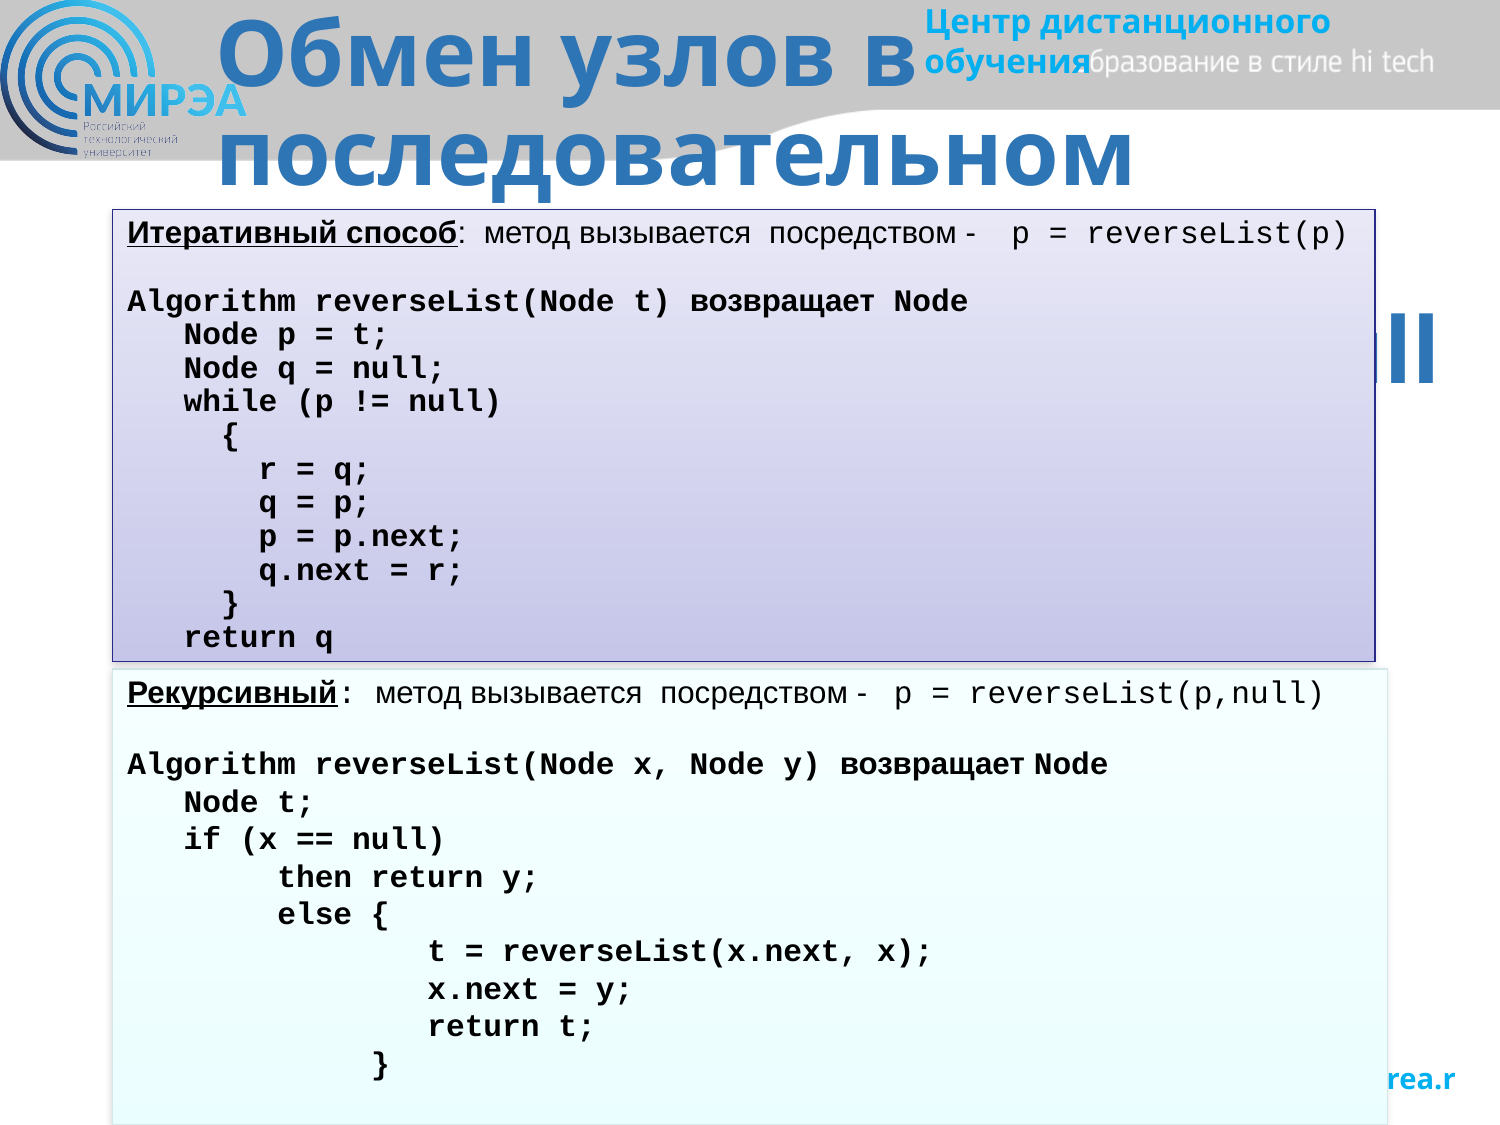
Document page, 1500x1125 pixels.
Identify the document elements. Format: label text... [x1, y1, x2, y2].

title Обмен узлов в последовательном связанном списке, оканчивающимся на null [200, 0, 1466, 125]
text_box Рекурсивный: метод вызывается посредством - p = reverseList(p,null) Algorithm reverseList(Node x, Node y) возвращает Node Node t; if (x == null) then return y; else { t = reverseList(x.next, x); x.next = y; return t; } [112, 668, 1388, 1125]
text_box Итеративный способ: метод вызывается посредством - p = reverseList(p) Algorithm reverseList(Node t) возвращает Node Node p = t; Node q = null; while (p != null) { r = q; q = p; p = p.next; q.next = r; } return q [112, 209, 1375, 662]
picture [0, 0, 247, 159]
